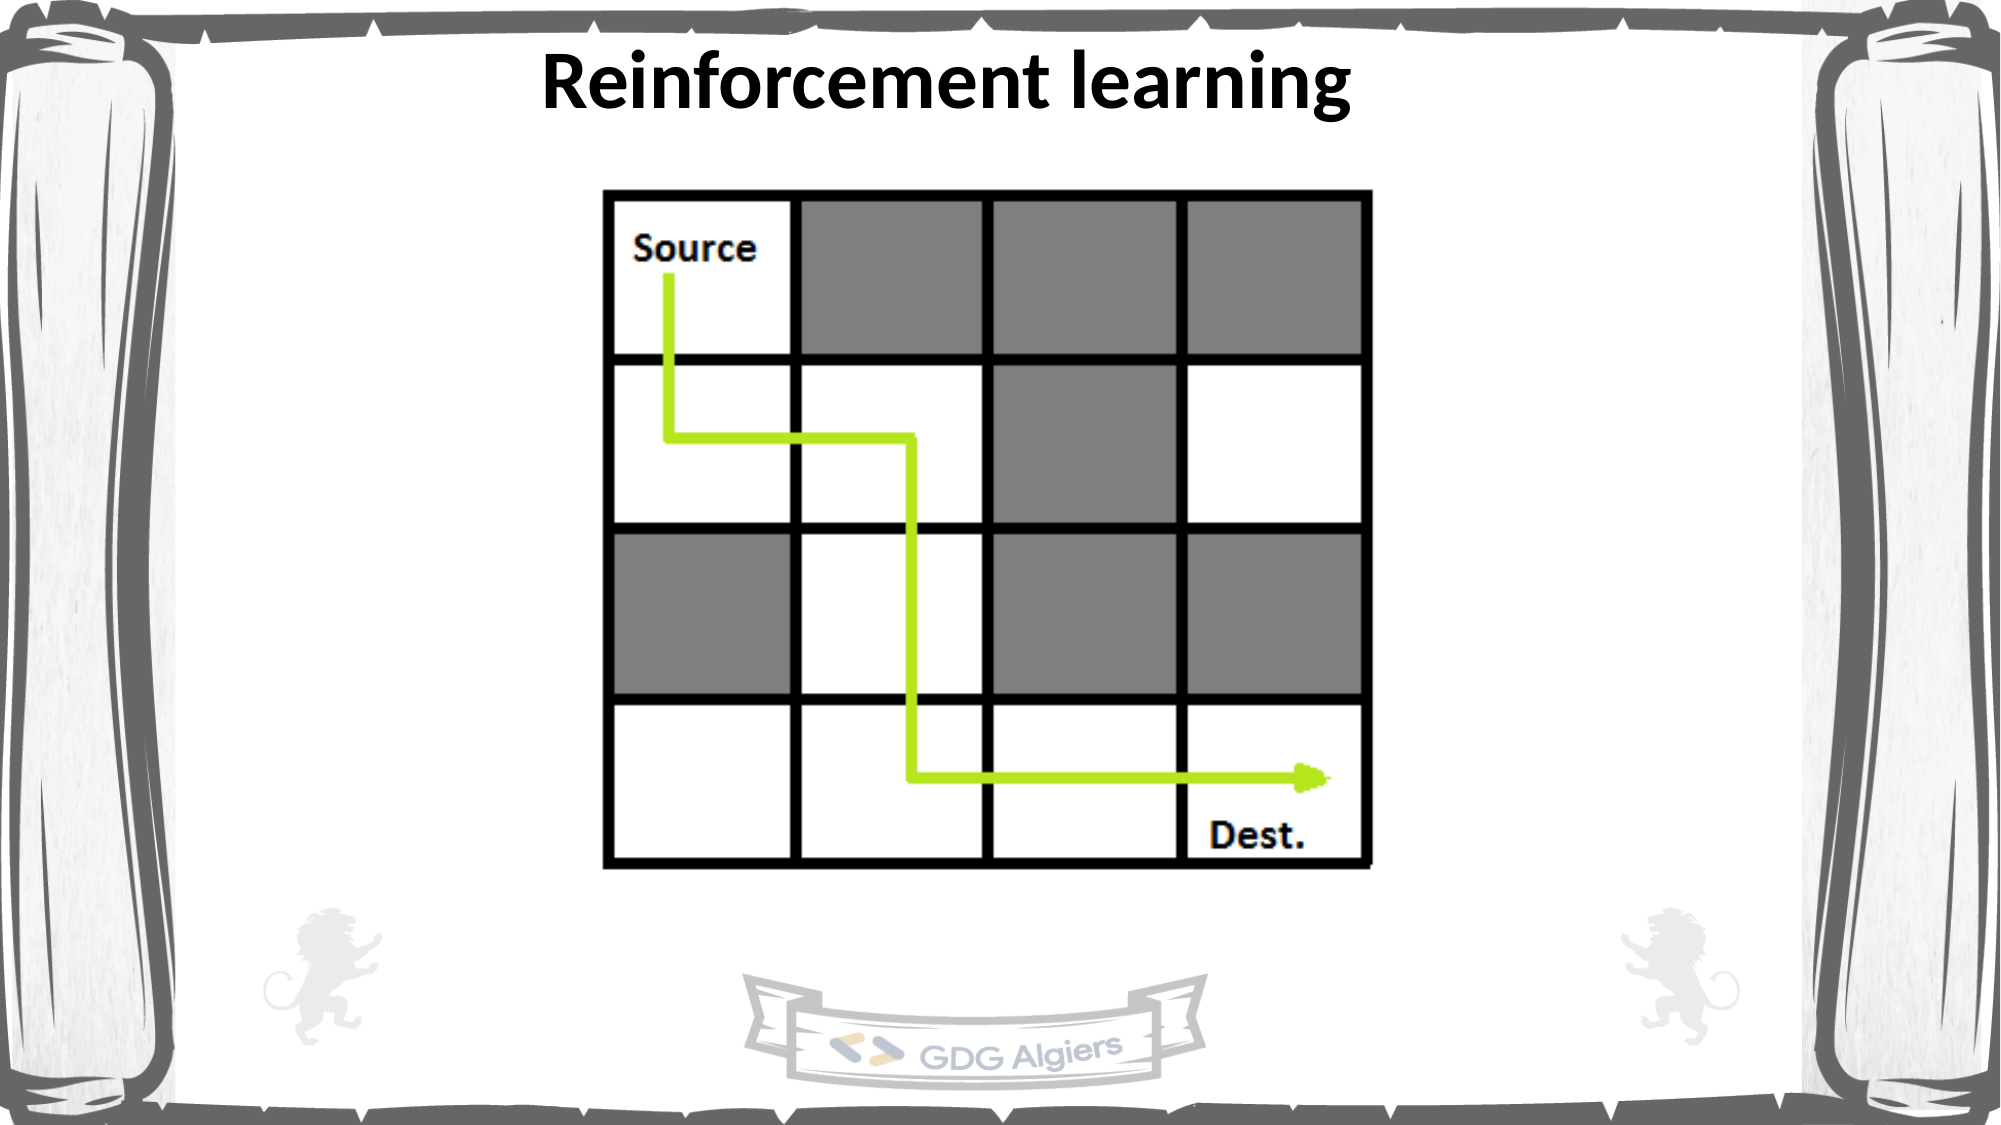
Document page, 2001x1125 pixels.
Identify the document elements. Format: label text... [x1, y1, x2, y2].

picture [0, 0, 2001, 1125]
list Reinforcement learning [84, 28, 1810, 814]
